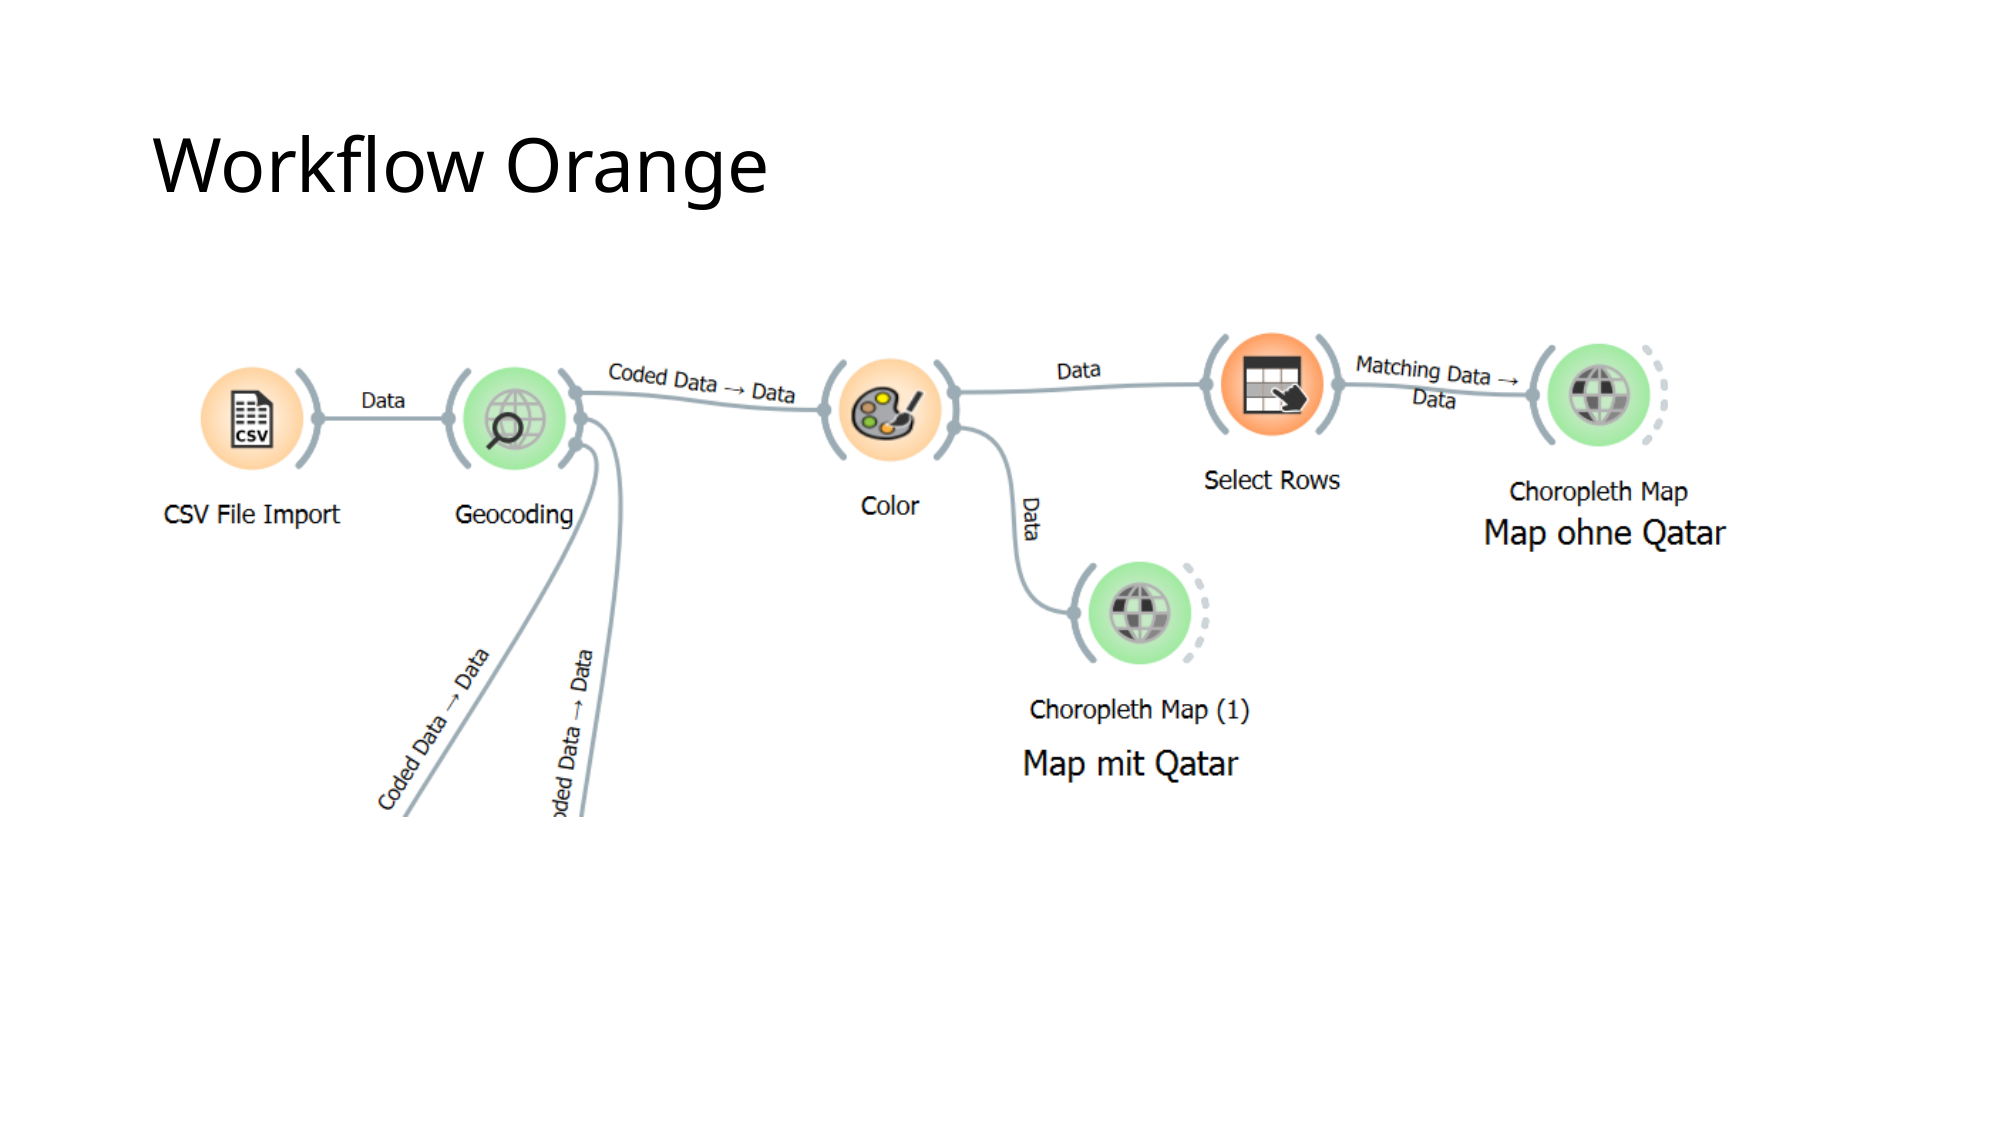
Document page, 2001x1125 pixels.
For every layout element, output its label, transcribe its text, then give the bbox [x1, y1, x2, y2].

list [136, 276, 1863, 817]
title Workflow Orange [137, 59, 1863, 276]
